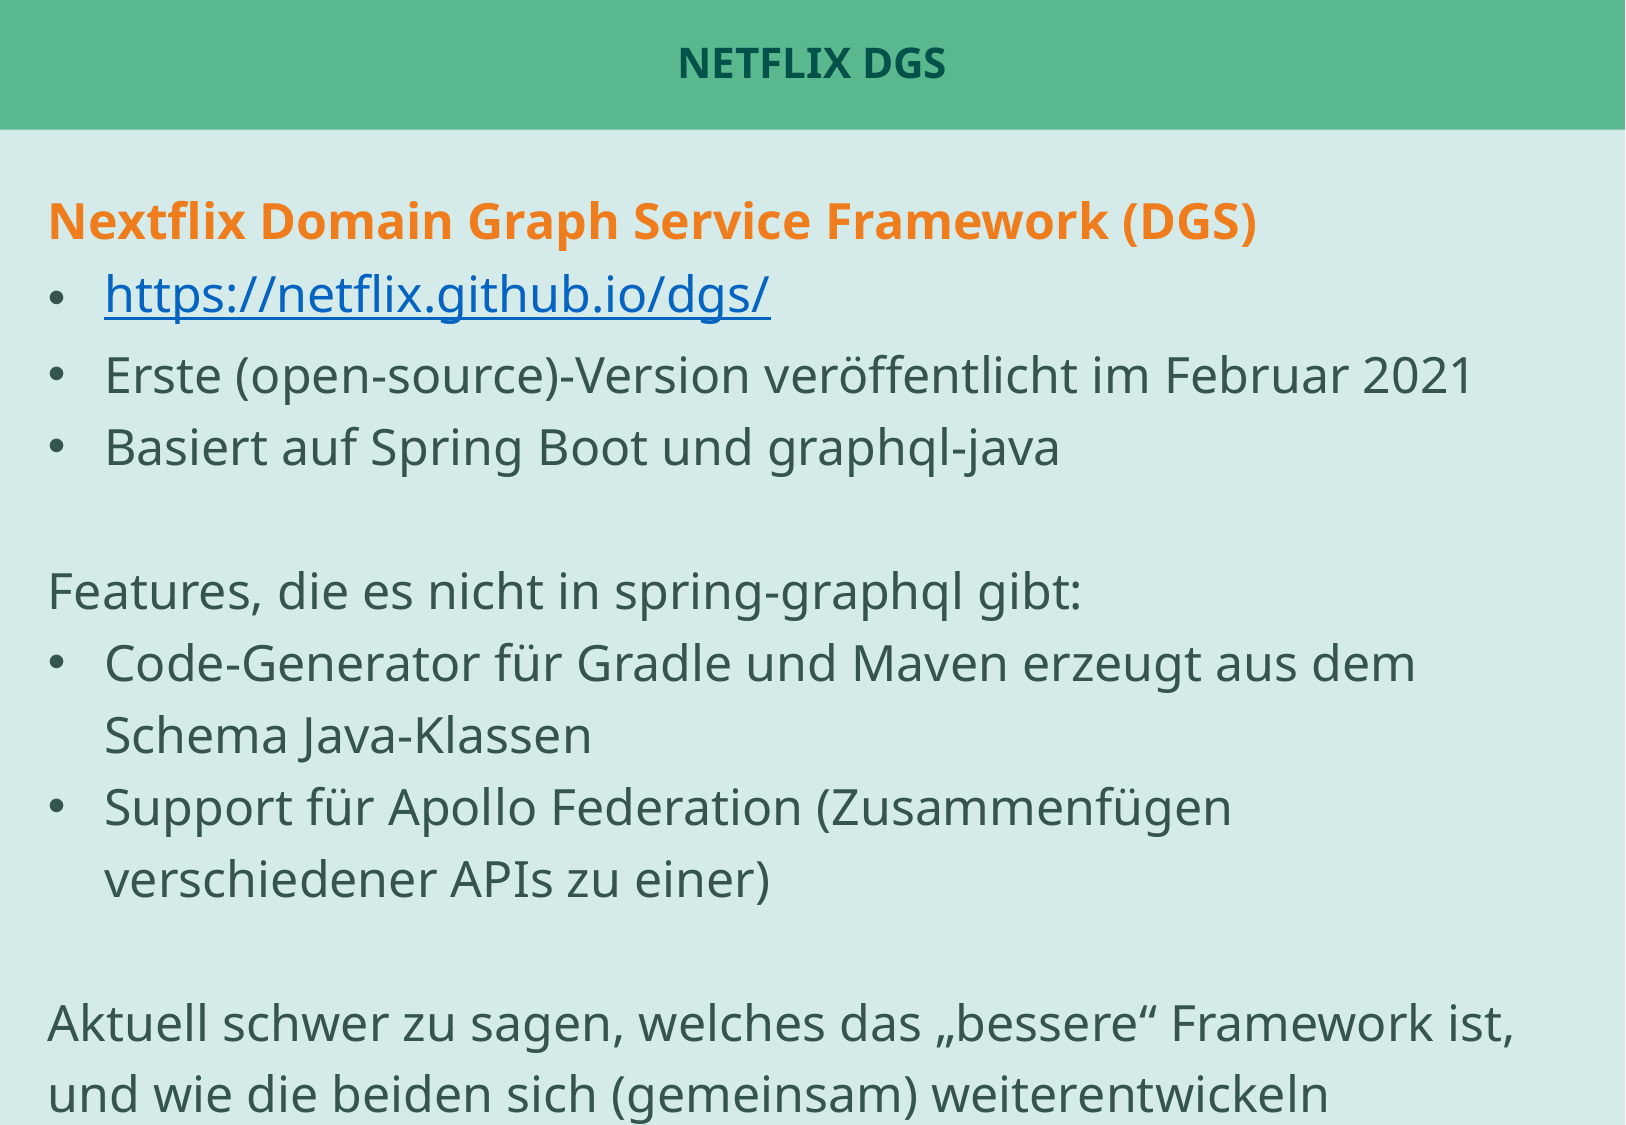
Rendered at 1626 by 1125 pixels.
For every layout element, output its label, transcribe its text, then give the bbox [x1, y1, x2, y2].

title Netflix DGS [0, 0, 1625, 130]
text_box Nextflix Domain Graph Service Framework (DGS) https://netflix.github.io/dgs/ Erste (open-source)-Version veröffentlicht im Februar 2021 Basiert auf Spring Boot und graphql-java Features, die es nicht in spring-graphql gibt: Code-Generator für Gradle und Maven erzeugt aus dem Schema Java-Klassen Support für Apollo Federation (Zusammenfügen verschiedener APIs zu einer) Aktuell schwer zu sagen, welches das „bessere“ Framework ist, und wie die beiden sich (gemeinsam) weiterentwickeln [33, 169, 1554, 1125]
